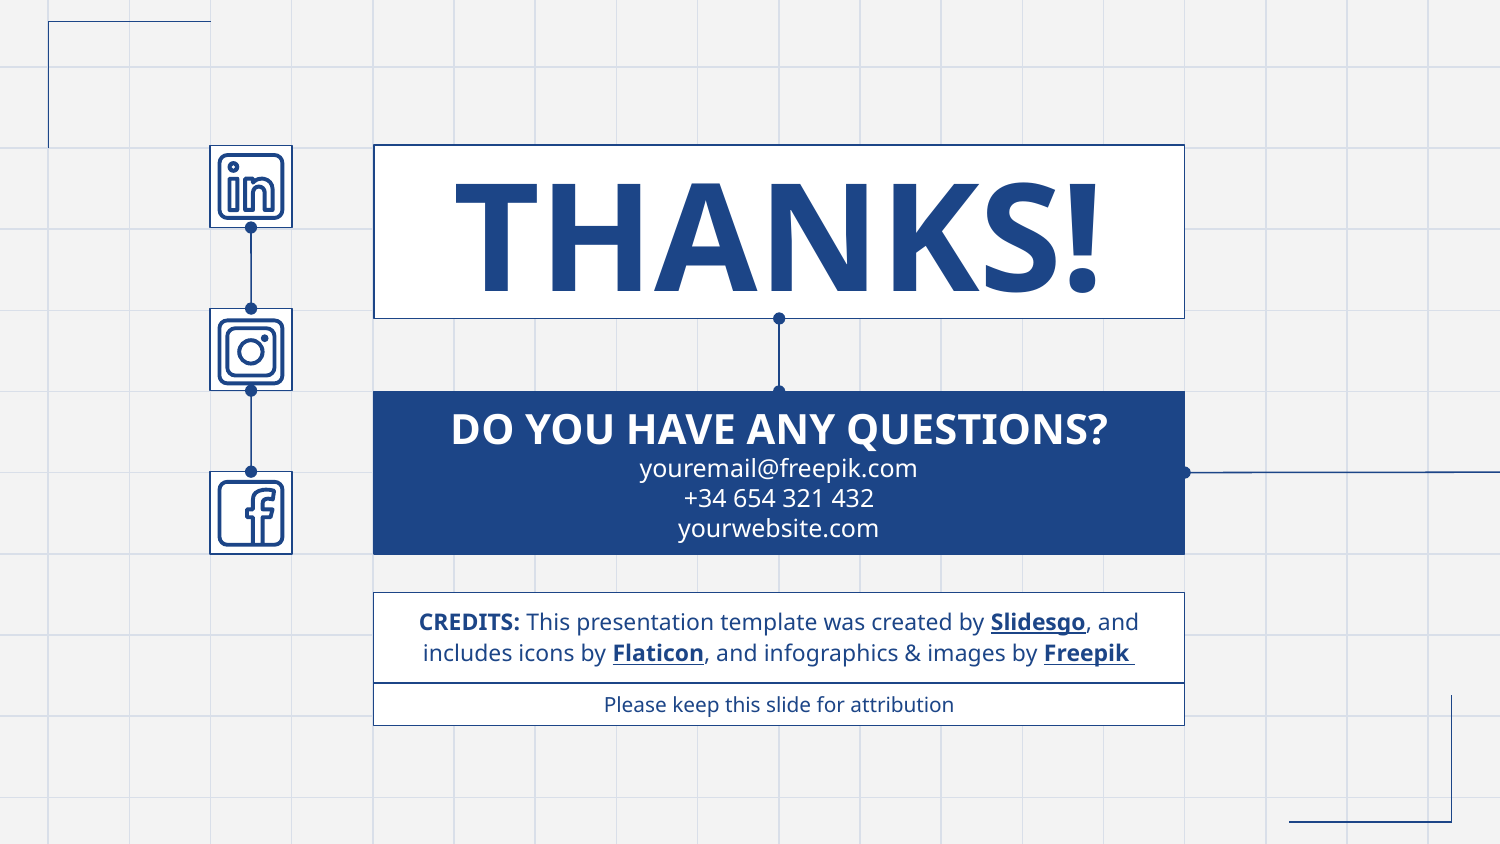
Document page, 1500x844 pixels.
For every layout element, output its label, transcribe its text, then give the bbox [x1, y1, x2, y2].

text_box [217, 479, 285, 547]
text_box [210, 308, 248, 391]
text_box [209, 145, 293, 228]
title THANKS! [373, 144, 1185, 319]
text_box [254, 308, 293, 391]
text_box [217, 318, 285, 386]
text_box [210, 471, 293, 554]
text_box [217, 152, 285, 221]
subtitle DO YOU HAVE ANY QUESTIONS? youremail@freepik.com +34 654 321 432 yourwebsite.com [373, 391, 1185, 555]
text_box Please keep this slide for attribution [373, 683, 1185, 726]
